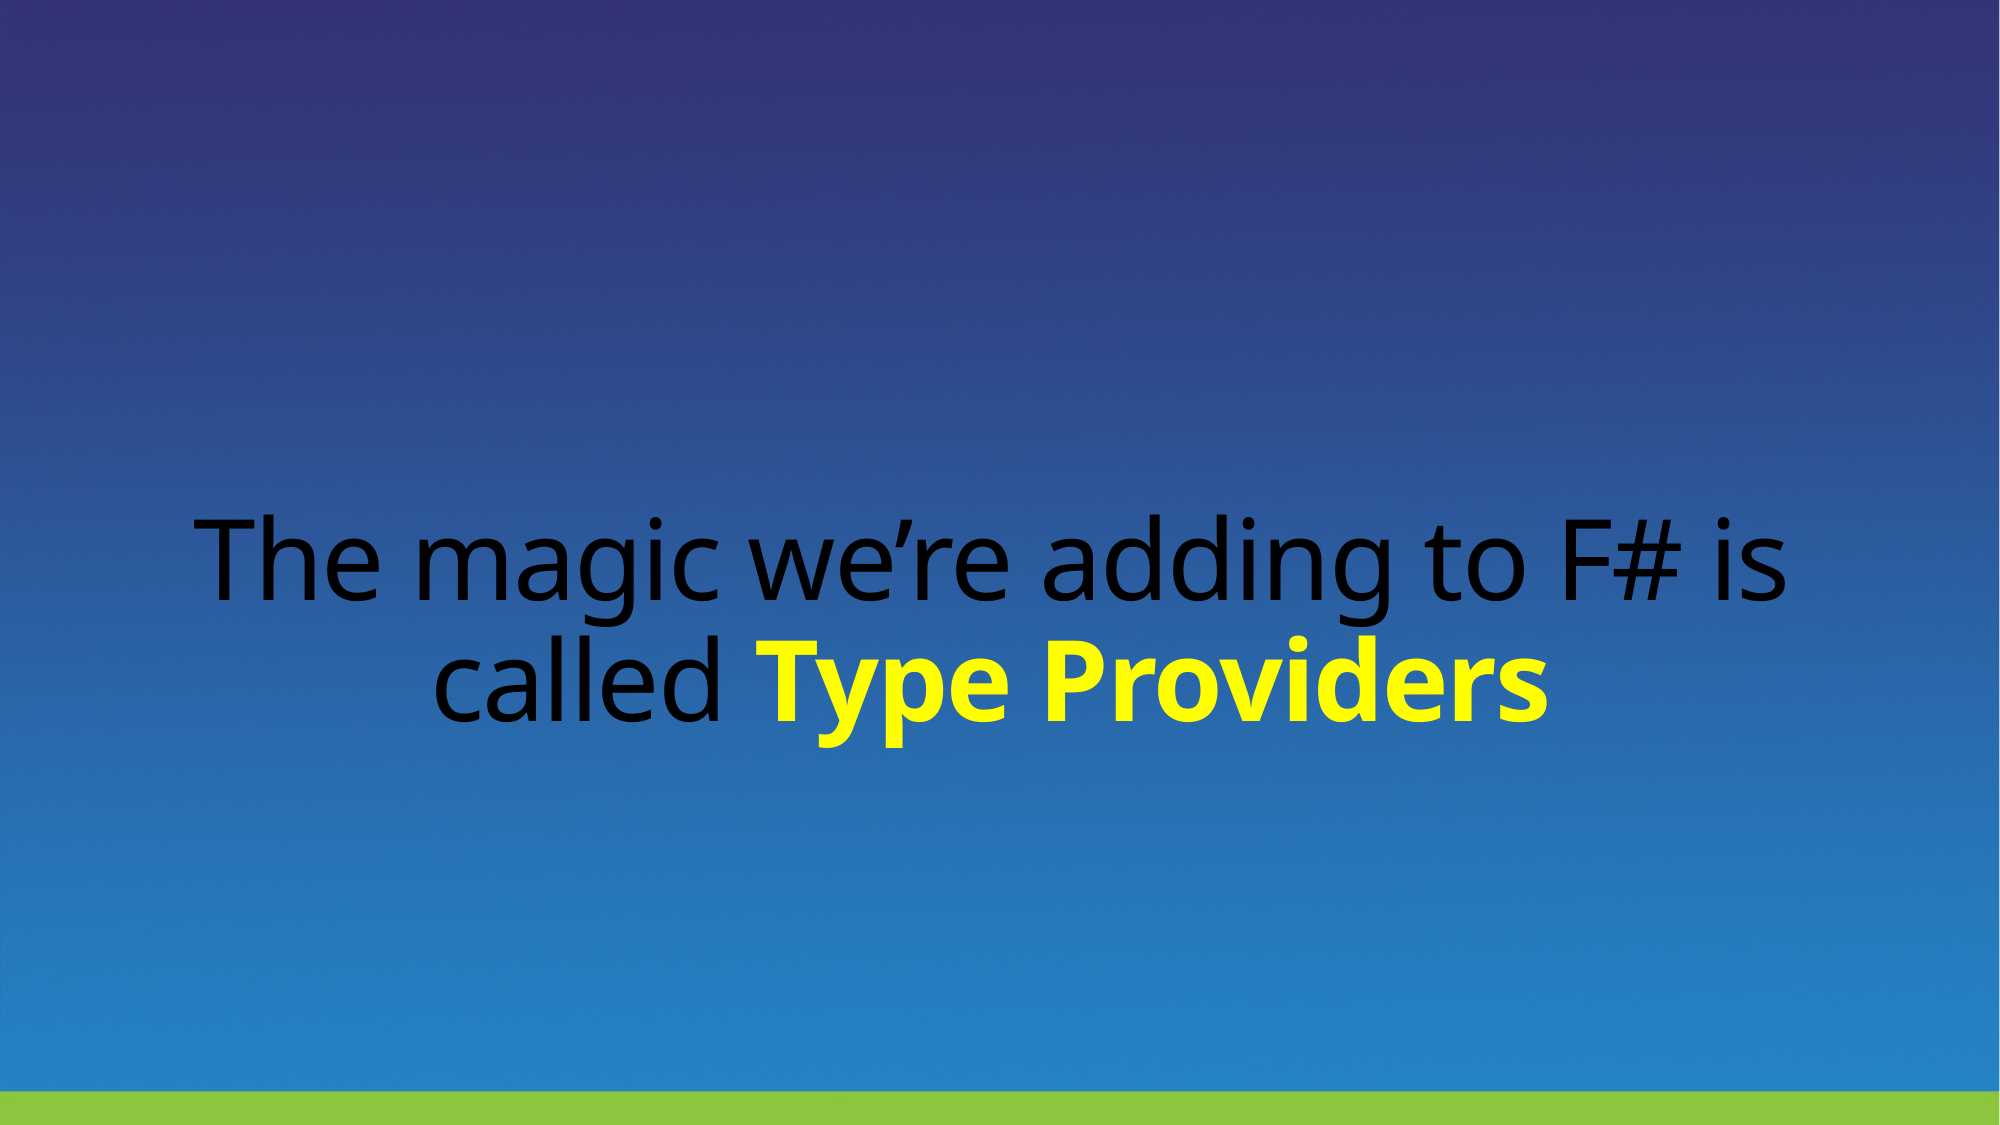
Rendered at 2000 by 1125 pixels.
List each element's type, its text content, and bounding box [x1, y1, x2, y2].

title The magic we’re adding to F# is called Type Providers [74, 381, 1908, 750]
picture [0, 0, 2000, 1125]
